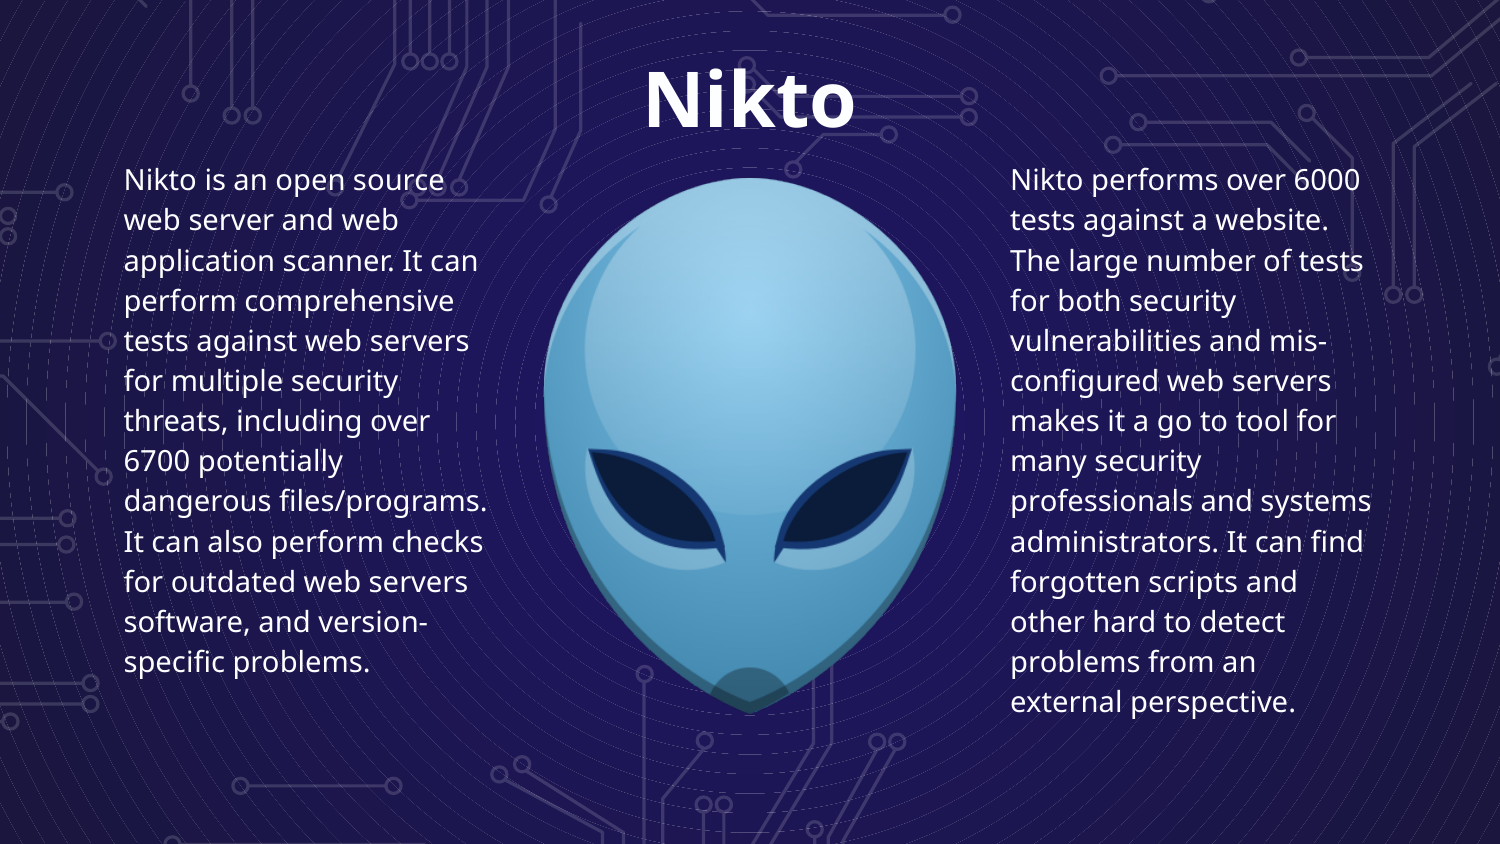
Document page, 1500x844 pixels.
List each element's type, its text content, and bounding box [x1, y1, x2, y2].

title Nikto [108, 35, 1392, 141]
picture [445, 140, 1055, 751]
text_box Nikto is an open source web server and web application scanner. It can perform comprehensive tests against web servers for multiple security threats, including over 6700 potentially dangerous files/programs. It can also perform checks for outdated web servers software, and version-specific problems. [108, 141, 446, 759]
text_box Nikto performs over 6000 tests against a website. The large number of tests for both security vulnerabilities and mis-configured web servers makes it a go to tool for many security professionals and systems administrators. It can find forgotten scripts and other hard to detect problems from an external perspective. [995, 141, 1392, 799]
